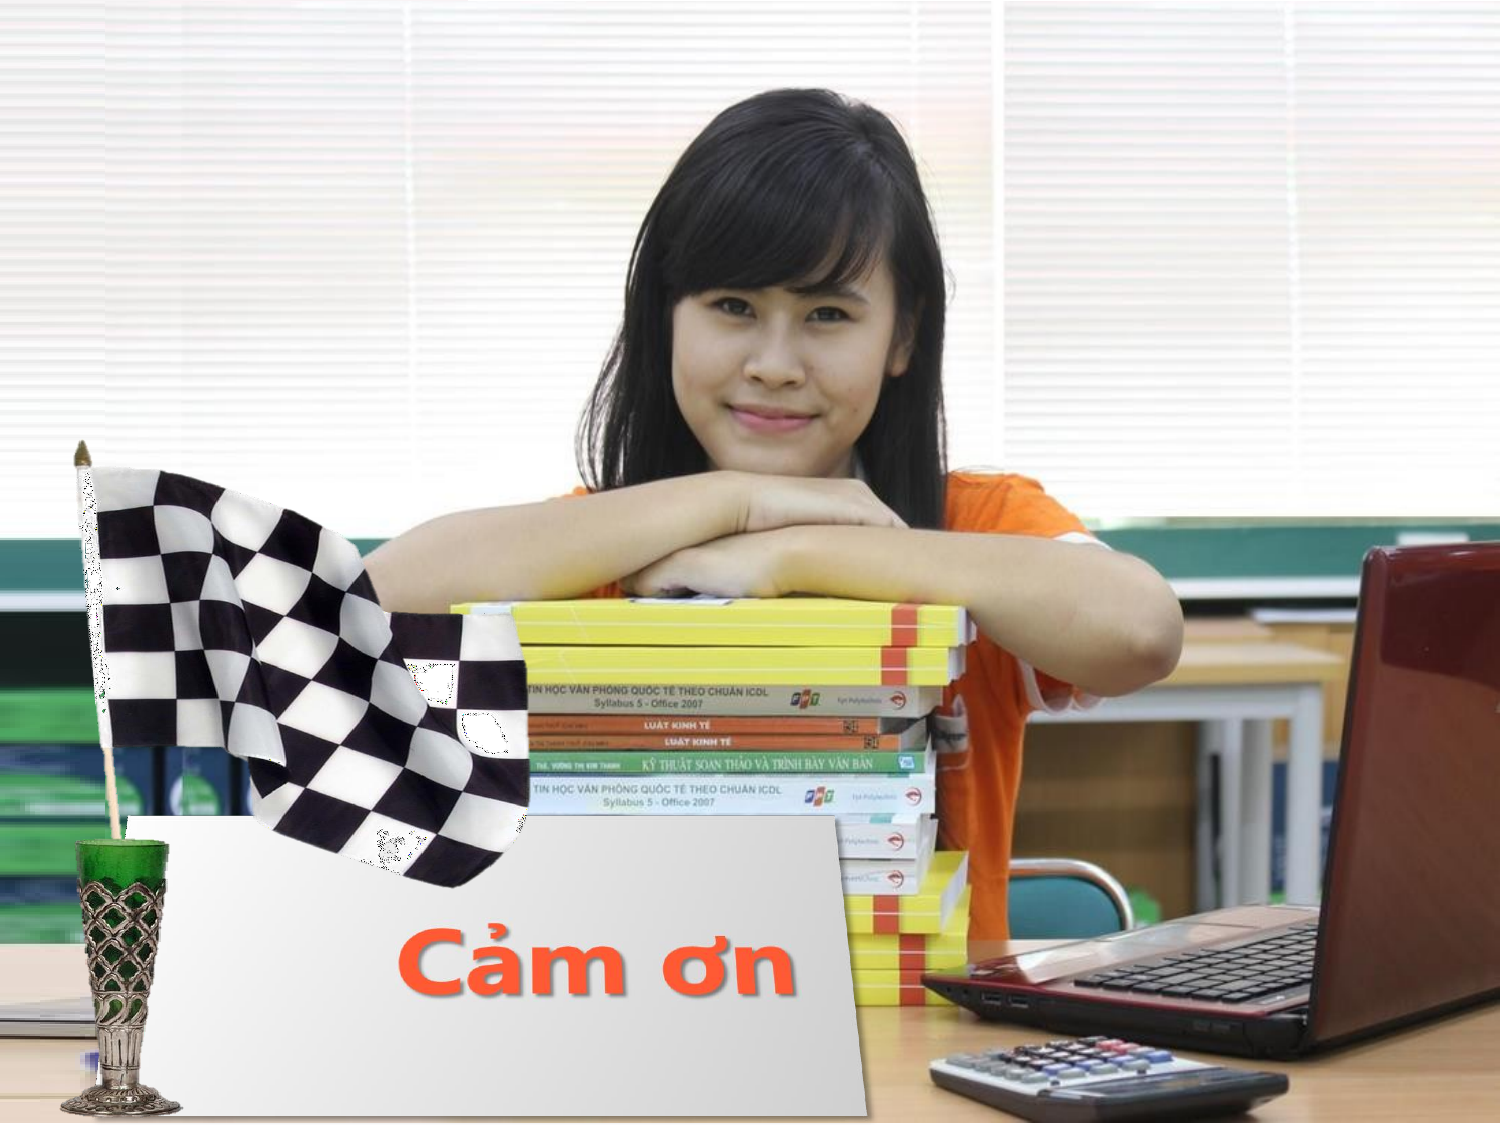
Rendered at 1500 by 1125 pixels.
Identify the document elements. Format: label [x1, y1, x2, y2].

text_box [0, 0, 1500, 1125]
